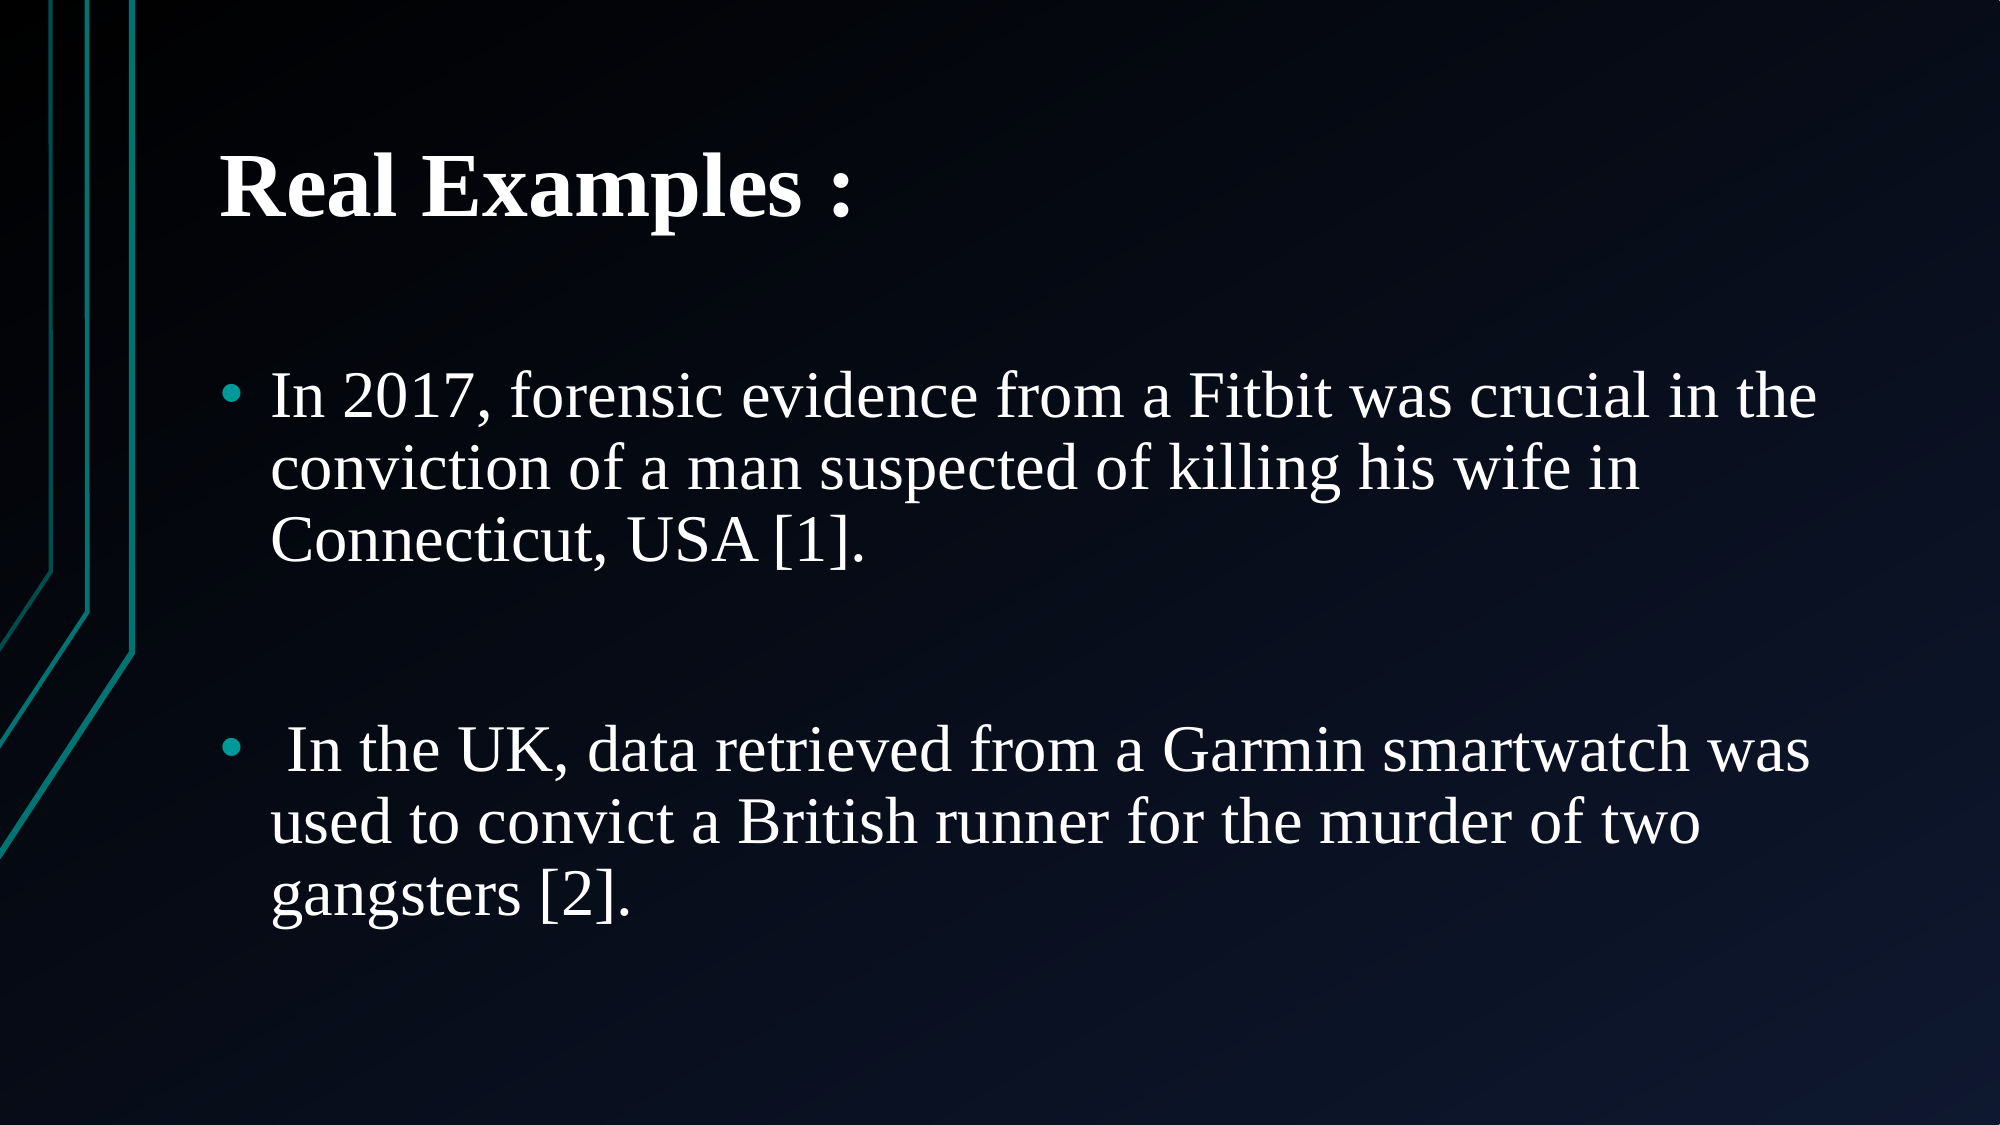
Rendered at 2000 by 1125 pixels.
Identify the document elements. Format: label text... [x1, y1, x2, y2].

title Real Examples : [199, 45, 1900, 246]
list In 2017, forensic evidence from a Fitbit was crucial in the conviction of a man suspected of killing his wife in Connecticut, USA [1]. In the UK, data retrieved from a Garmin smartwatch was used to convict a British runner for the murder of two gangsters [2]. [199, 350, 1900, 938]
